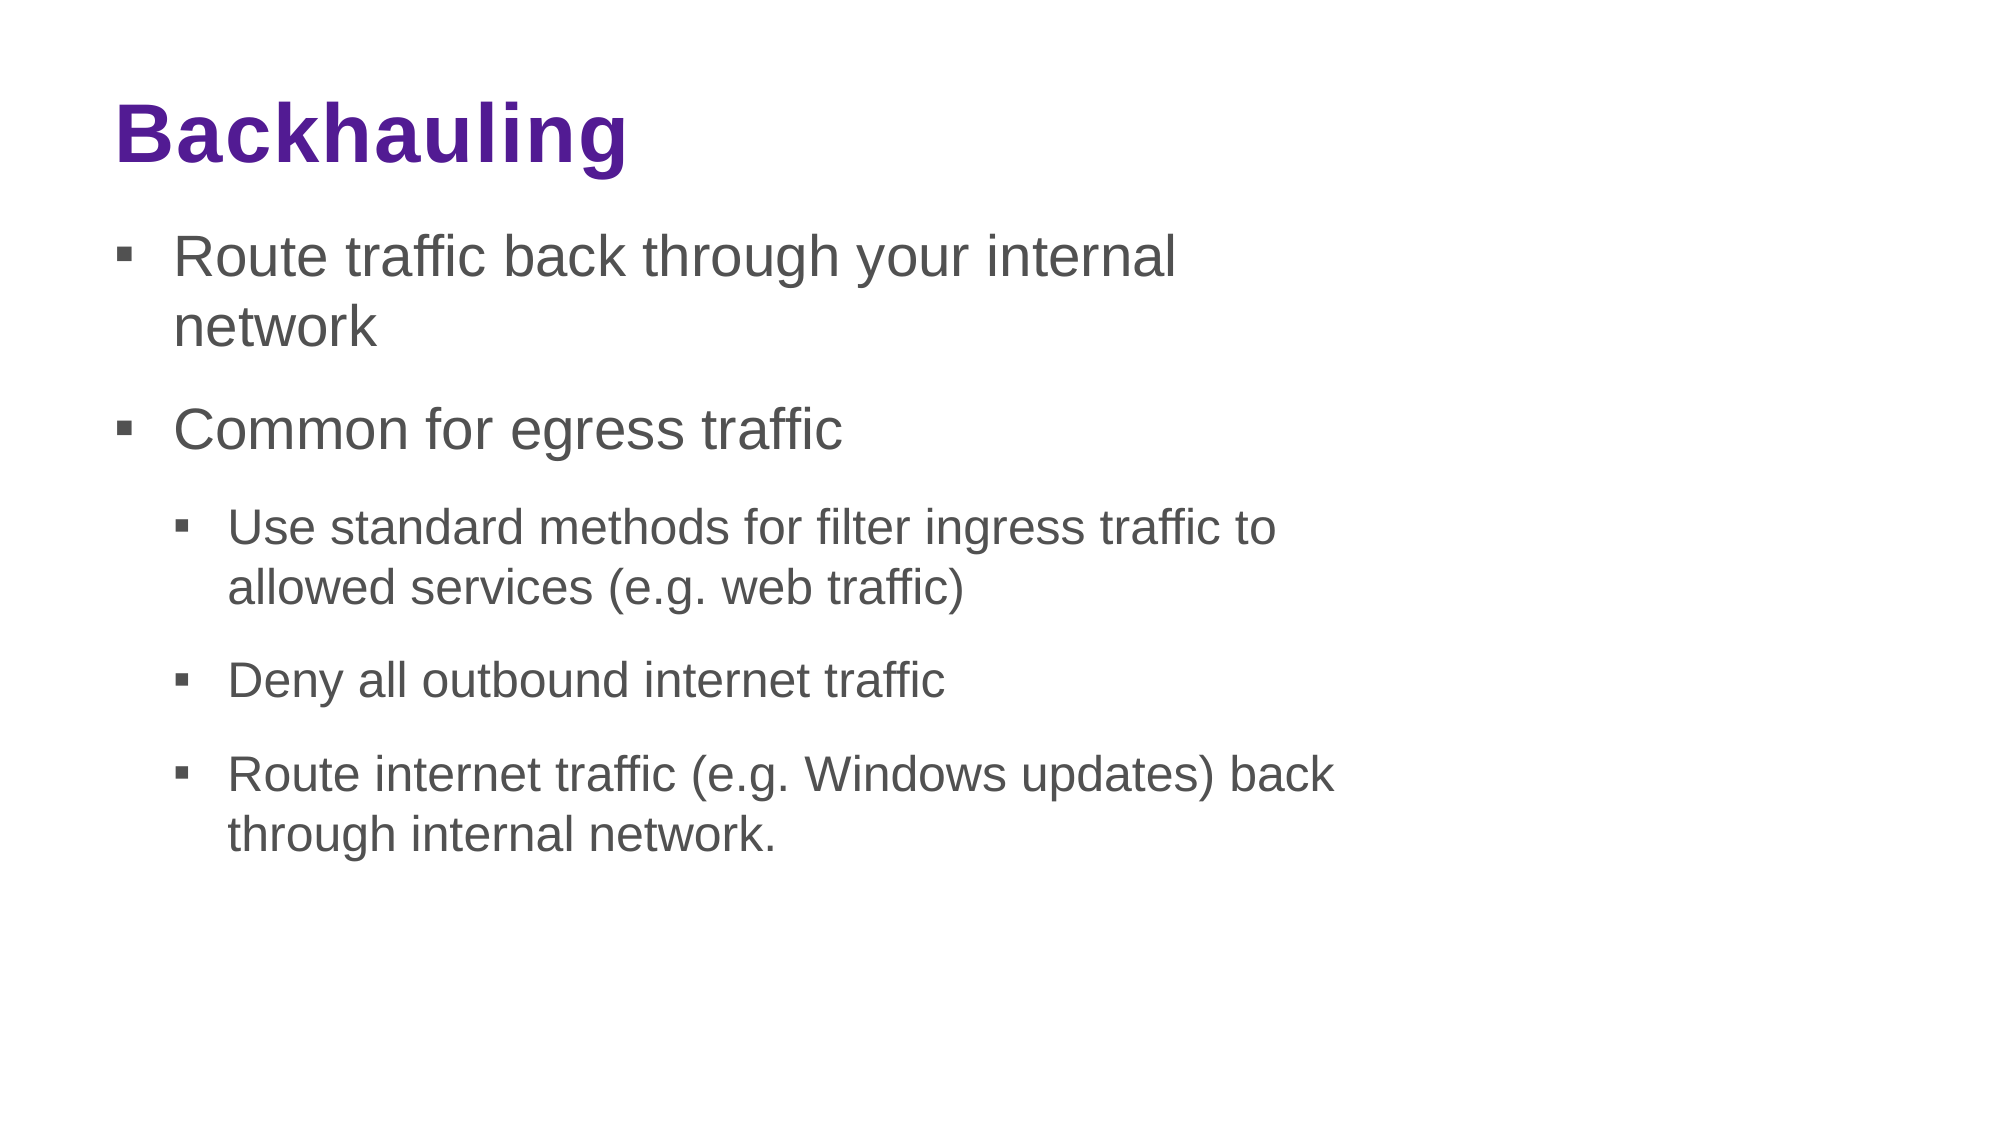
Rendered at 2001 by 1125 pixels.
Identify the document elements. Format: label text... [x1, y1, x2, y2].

list Route traffic back through your internal network Common for egress traffic Use standard methods for filter ingress traffic to allowed services (e.g. web traffic) Deny all outbound internet traffic Route internet traffic (e.g. Windows updates) back through internal network. [99, 210, 1379, 1125]
title Backhauling [99, 59, 1900, 211]
